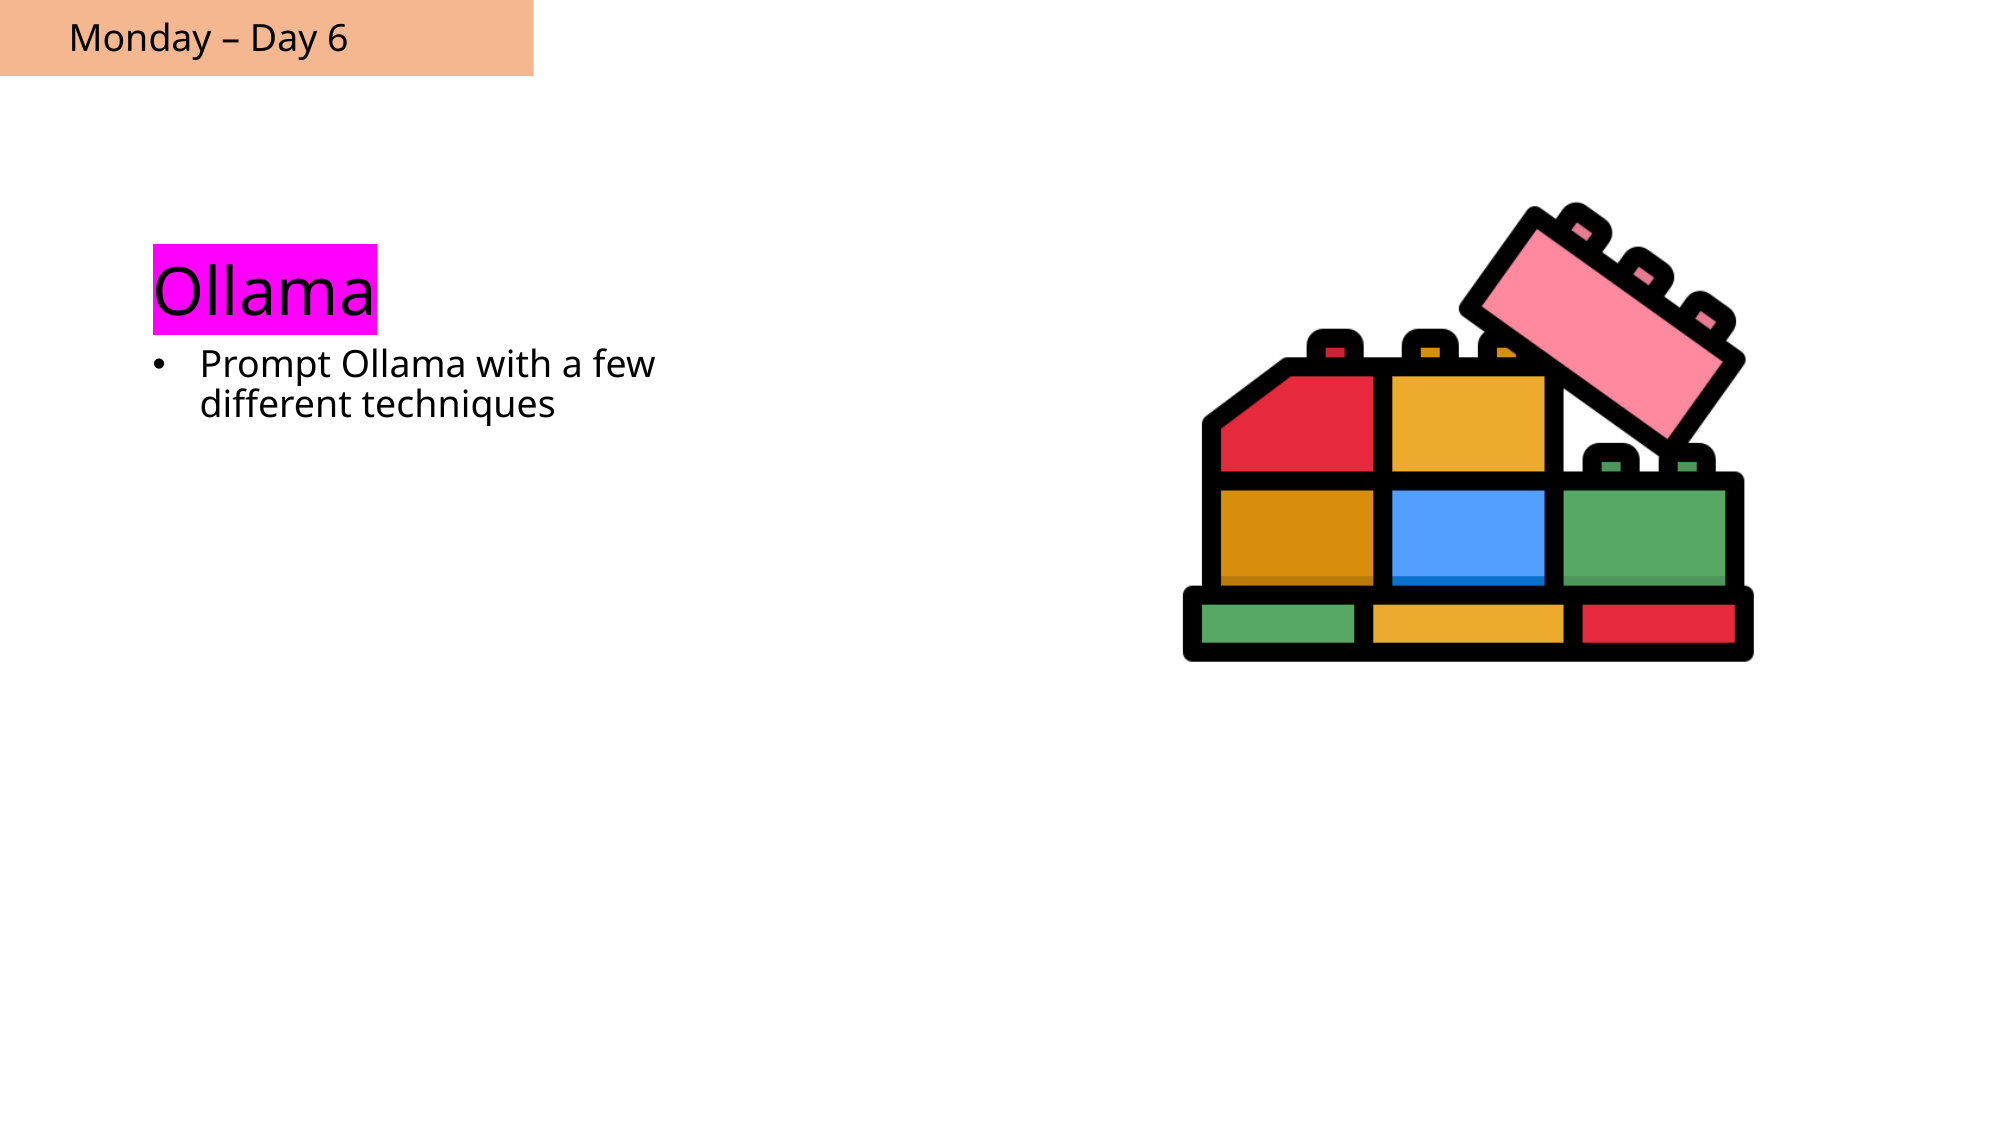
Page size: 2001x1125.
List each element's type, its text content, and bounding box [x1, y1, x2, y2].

list Prompt Ollama with a few different techniques [137, 337, 783, 963]
picture [1164, 129, 1773, 738]
title Ollama [137, 75, 885, 338]
text_box Monday – Day 6 [0, 0, 534, 77]
